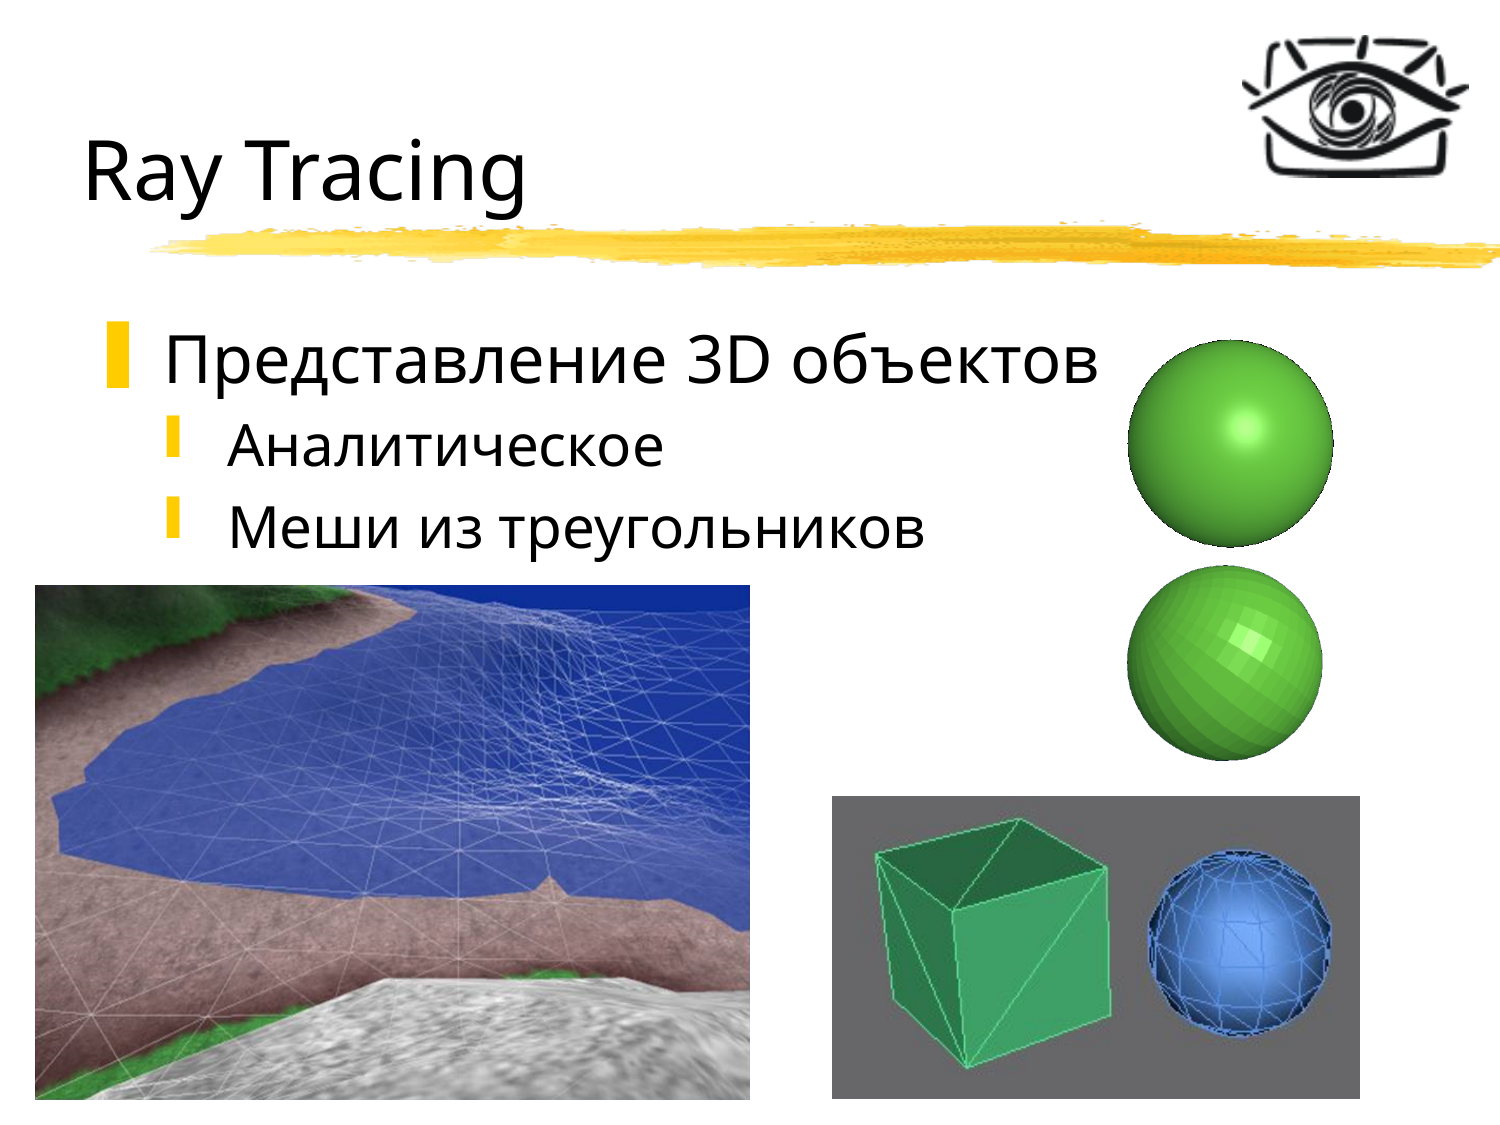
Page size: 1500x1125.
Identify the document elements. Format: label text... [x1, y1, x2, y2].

picture [1124, 562, 1323, 762]
title Ray Tracing [66, 37, 1342, 226]
picture [1241, 34, 1469, 179]
picture [831, 796, 1360, 1099]
picture [150, 215, 1500, 279]
picture [34, 585, 751, 1100]
picture [1124, 339, 1337, 549]
list Представление 3D объектов Аналитическое Меши из треугольников [74, 309, 1417, 994]
